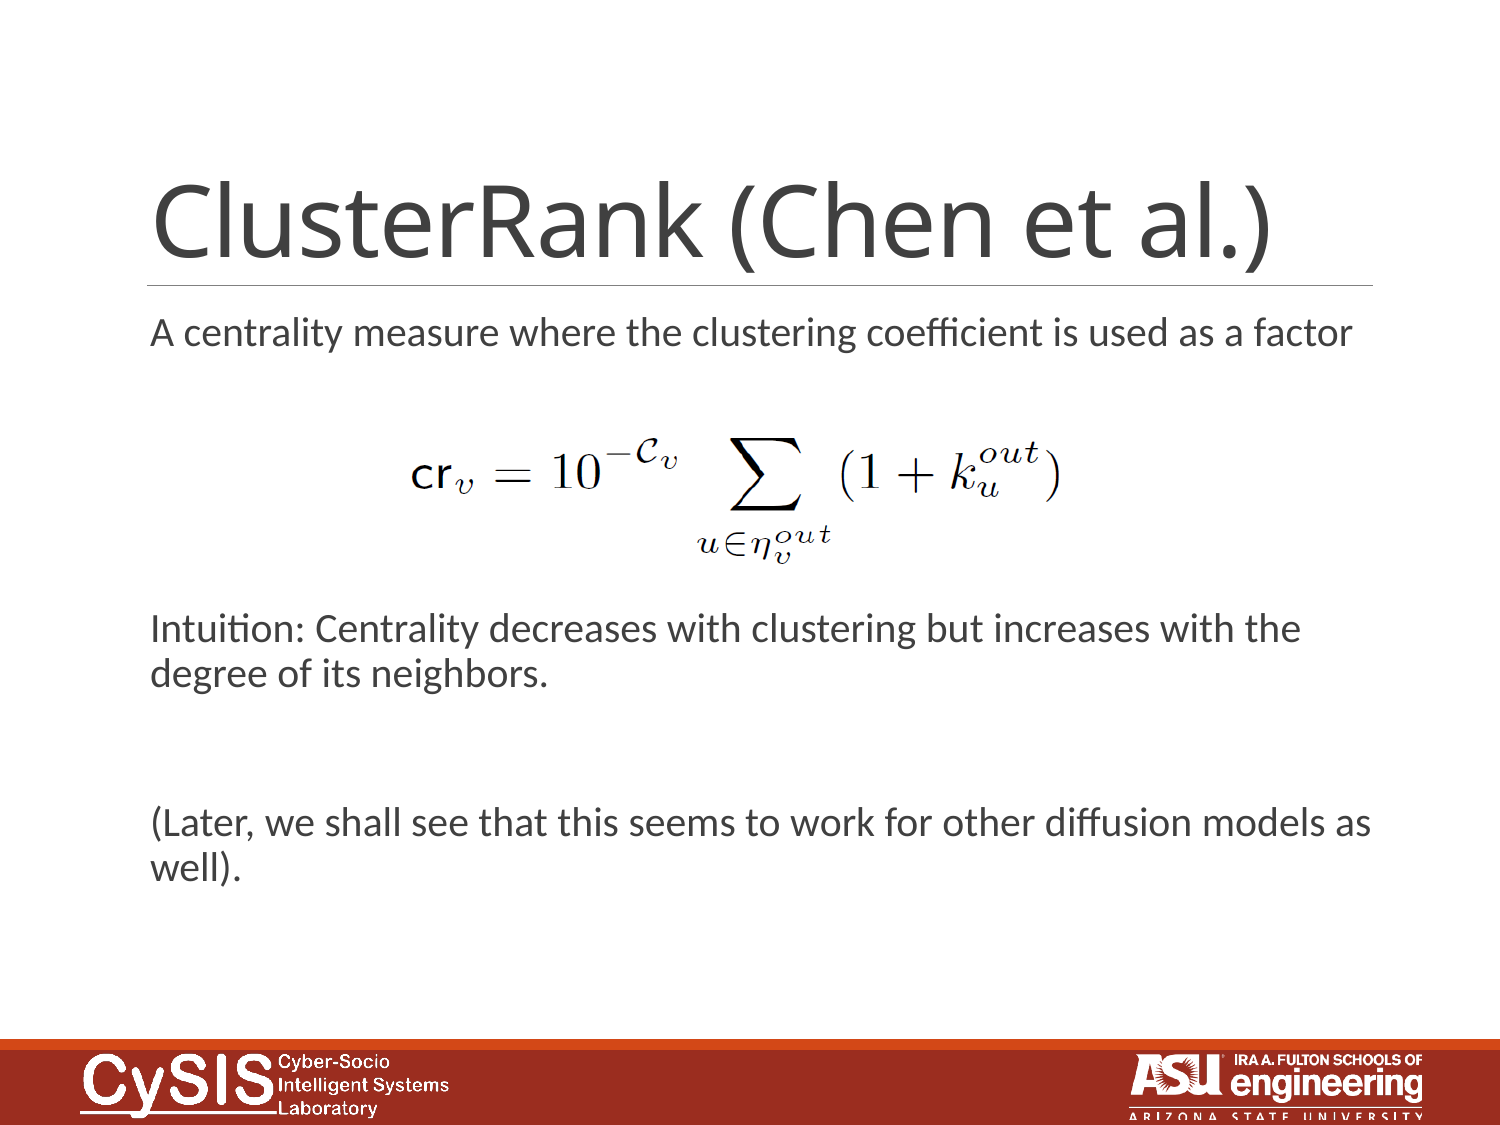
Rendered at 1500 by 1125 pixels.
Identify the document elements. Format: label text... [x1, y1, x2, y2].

picture [60, 1027, 464, 1125]
title ClusterRank (Chen et al.) [135, 47, 1373, 285]
picture [393, 401, 1108, 575]
list A centrality measure where the clustering coefficient is used as a factor Intuition: Centrality decreases with clustering but increases with the degree of its neighbors. (Later, we shall see that this seems to work for other diffusion models as well). [135, 302, 1373, 963]
